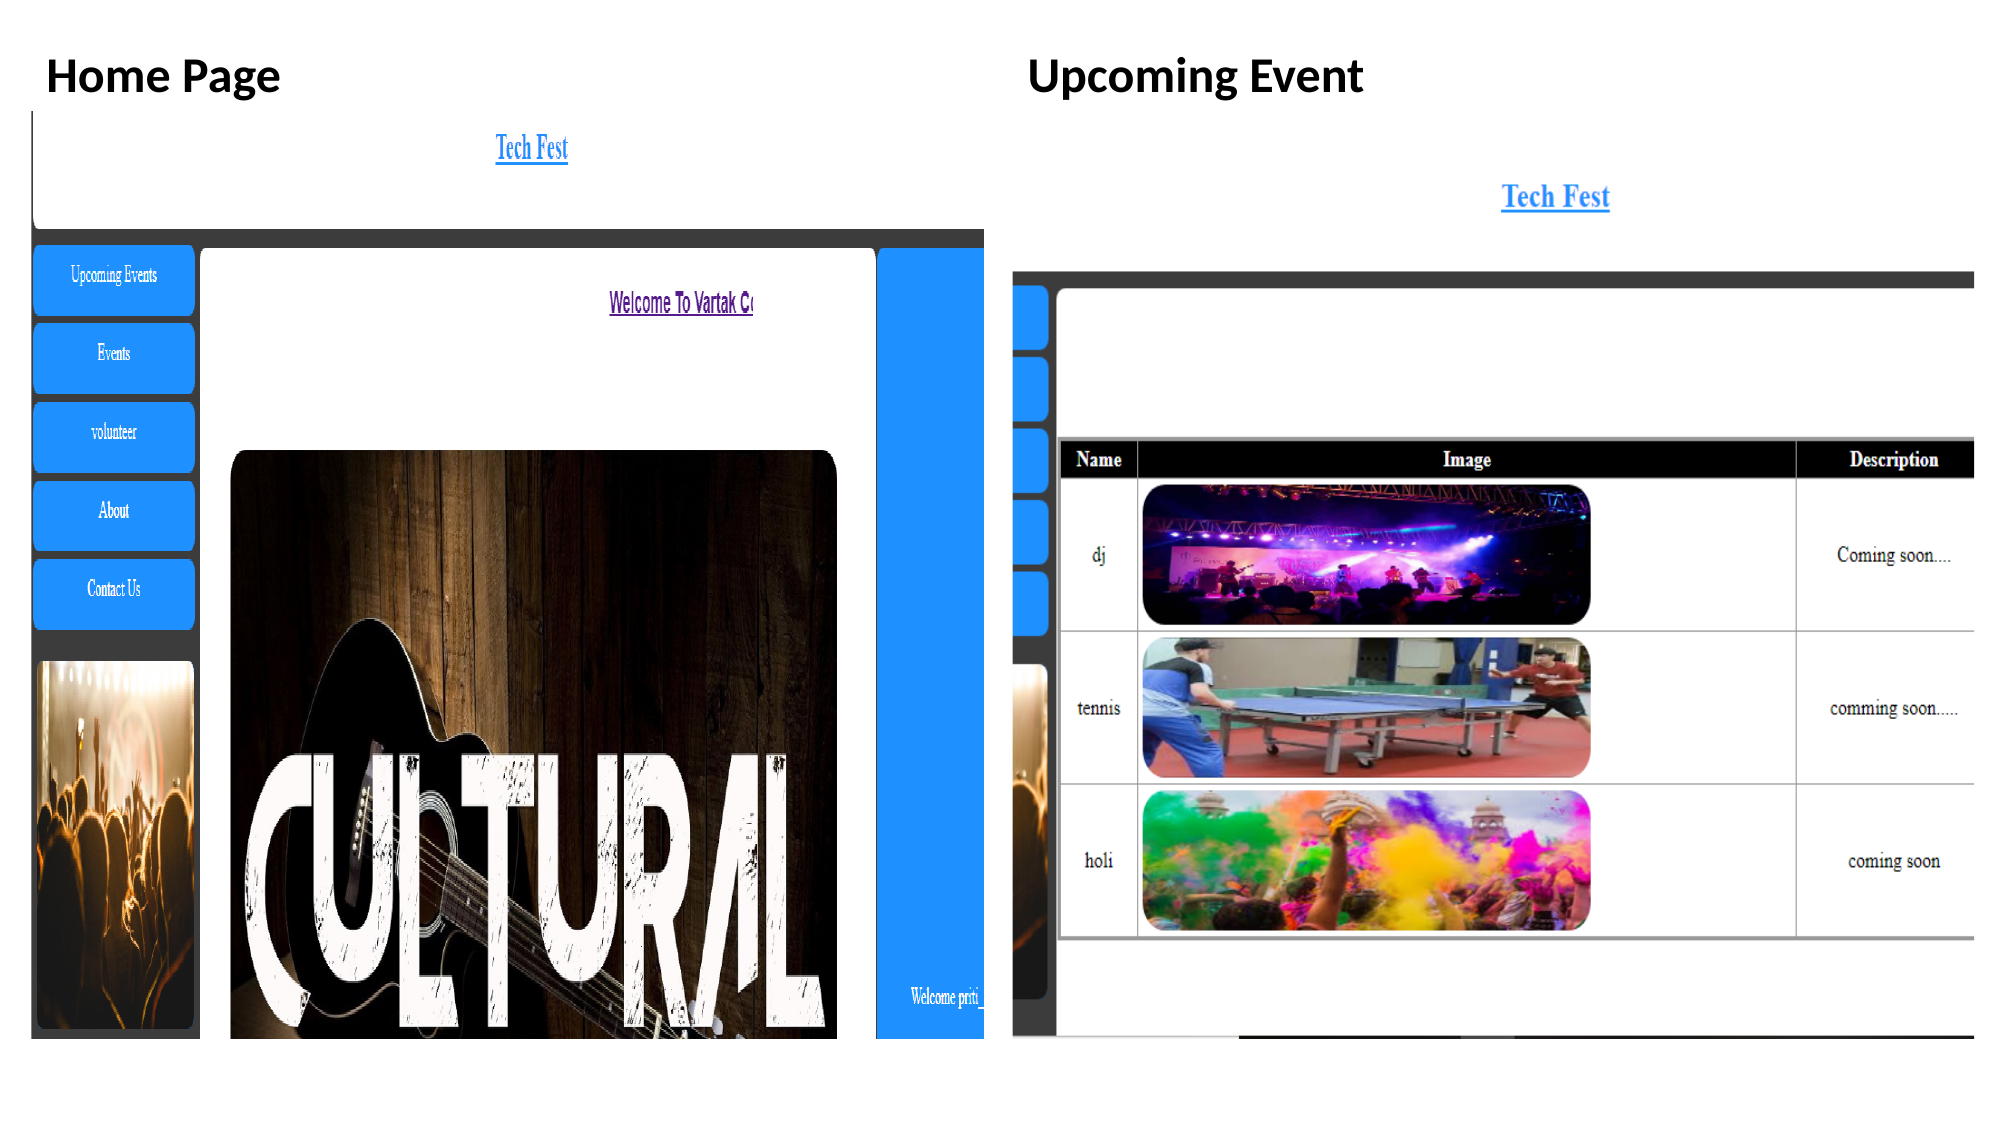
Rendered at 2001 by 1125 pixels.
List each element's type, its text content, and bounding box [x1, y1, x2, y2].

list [31, 110, 984, 1039]
list Upcoming Event [1012, 24, 1952, 112]
list Home Page [31, 24, 984, 110]
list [1012, 124, 1975, 1039]
